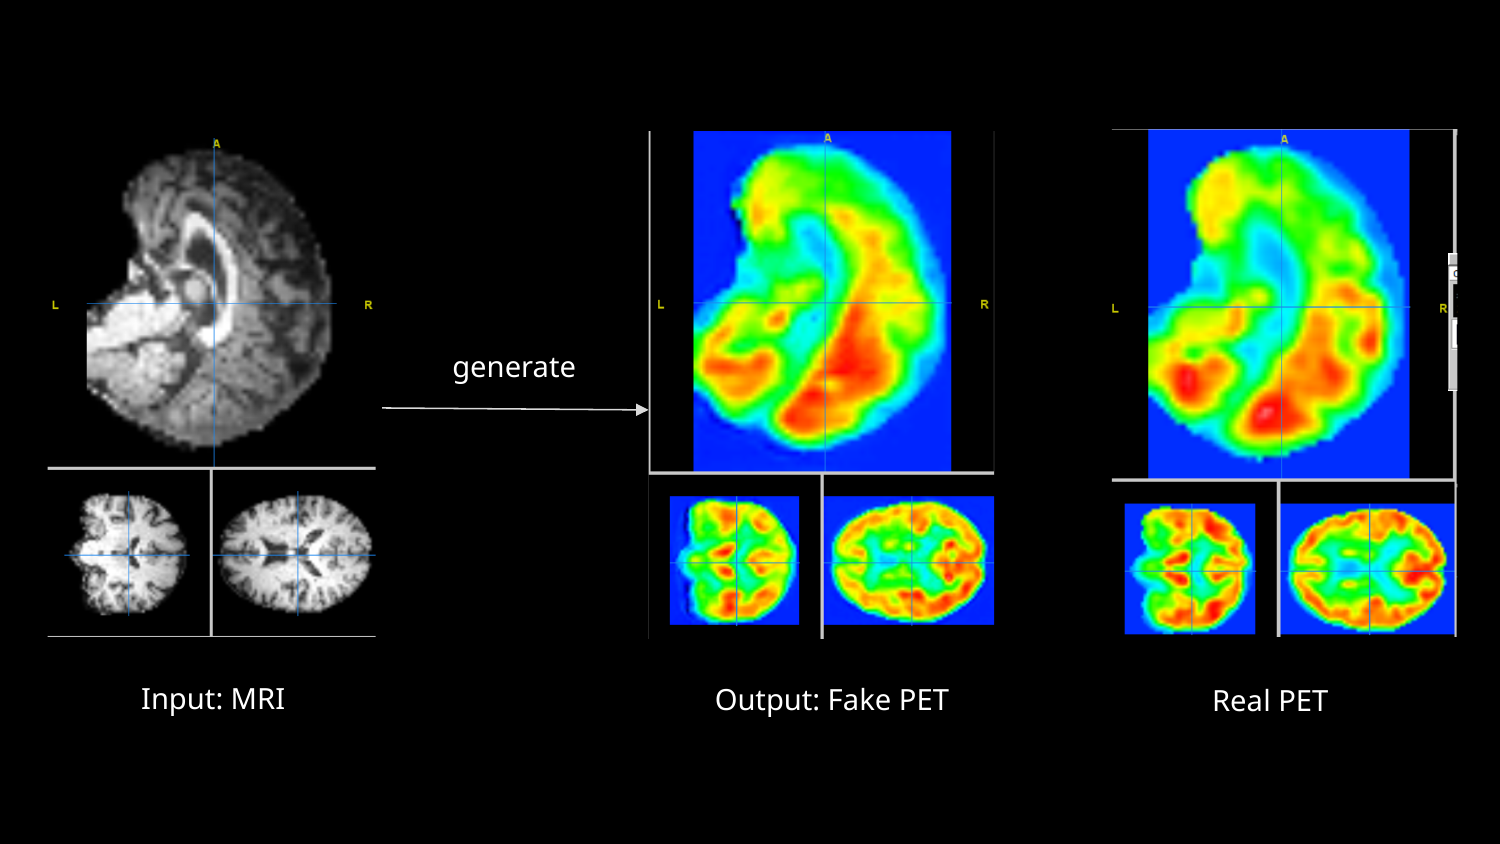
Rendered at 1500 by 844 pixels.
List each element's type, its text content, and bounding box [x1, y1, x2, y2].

text_box generate [437, 333, 626, 399]
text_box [381, 407, 649, 411]
text_box Input: MRI [126, 665, 339, 731]
picture [648, 131, 995, 639]
text_box Real PET [1196, 667, 1386, 733]
text_box Output: Fake PET [699, 666, 998, 732]
picture [1111, 129, 1458, 637]
picture [47, 138, 376, 637]
